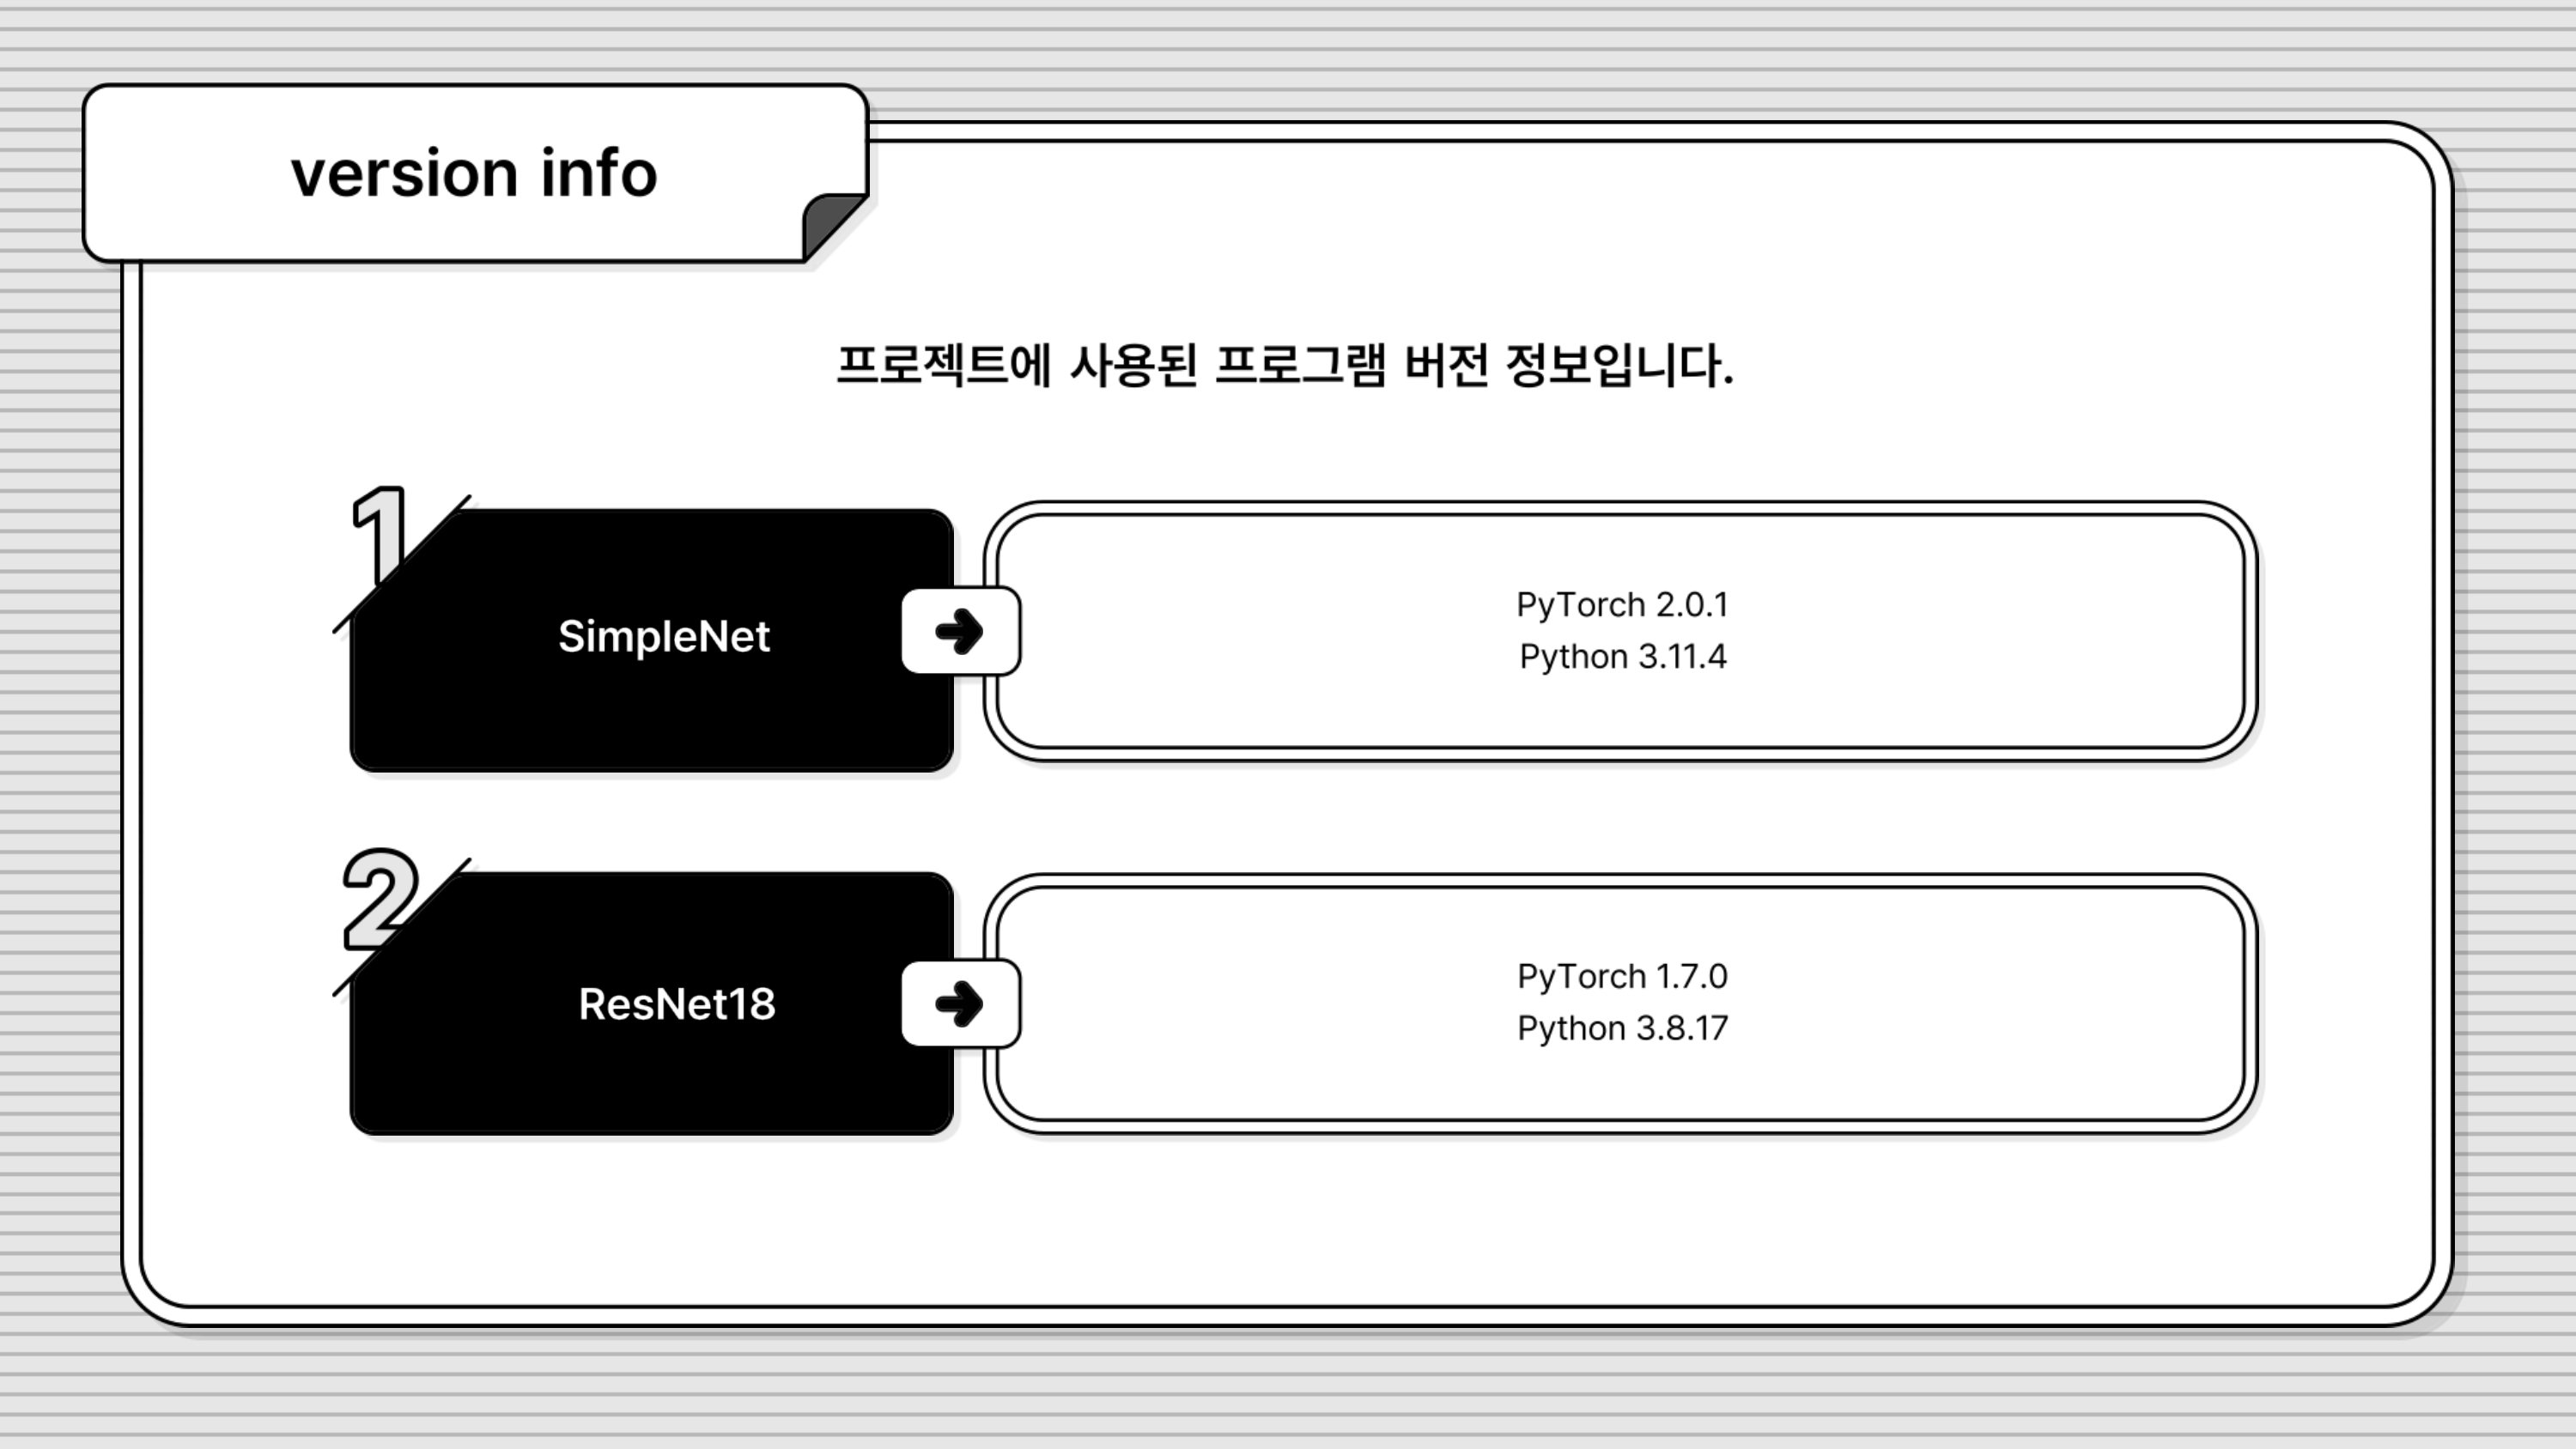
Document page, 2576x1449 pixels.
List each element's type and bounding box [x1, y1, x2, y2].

text_box [0, 0, 2576, 1449]
text_box [898, 500, 2259, 763]
picture [134, 311, 2123, 1199]
picture [333, 945, 898, 1076]
text_box [120, 120, 2456, 1328]
text_box [898, 871, 2259, 1136]
text_box [332, 858, 955, 944]
text_box [676, 715, 955, 773]
text_box [82, 82, 871, 264]
text_box [332, 1081, 894, 1136]
text_box [332, 494, 955, 586]
